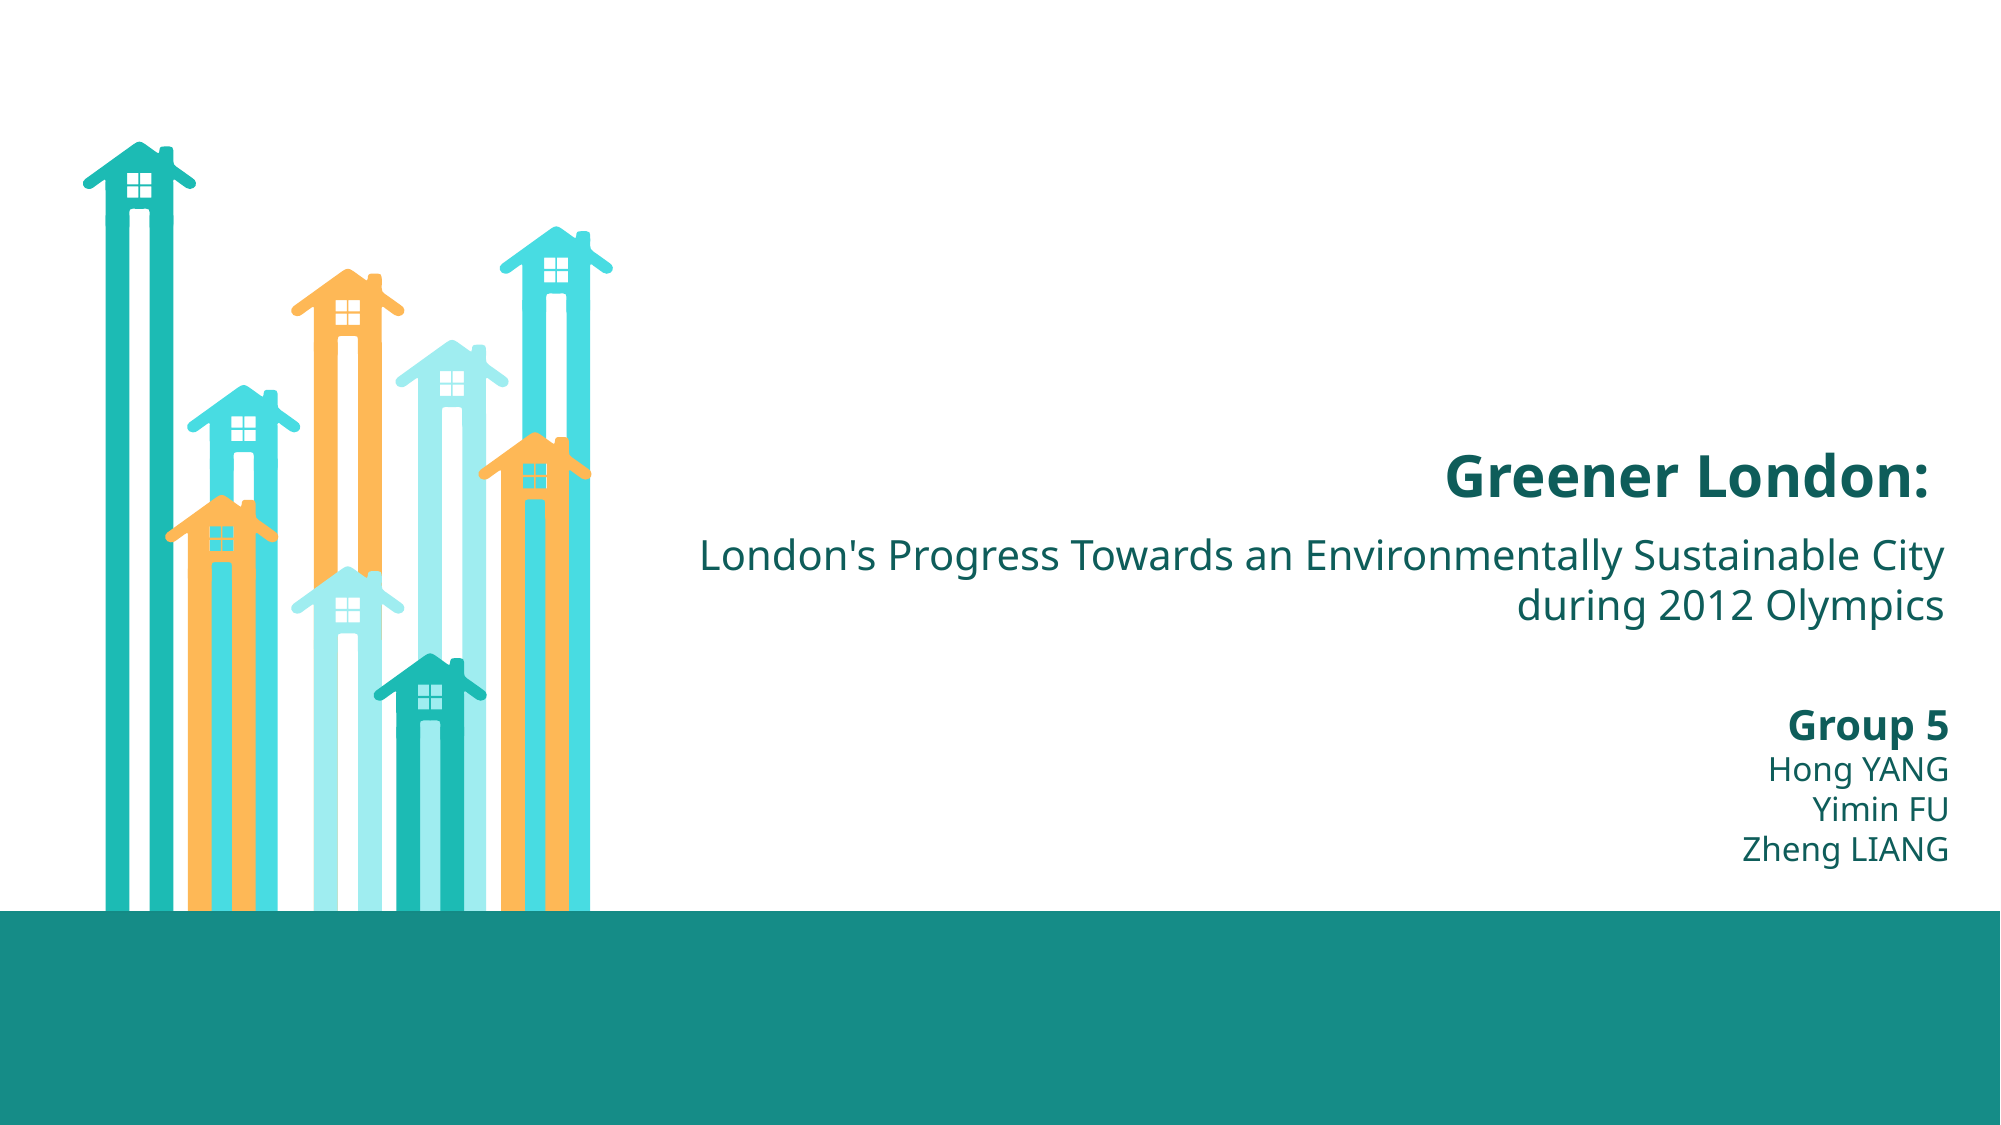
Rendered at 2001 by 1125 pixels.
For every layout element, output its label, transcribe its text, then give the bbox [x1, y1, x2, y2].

text_box Greener London: [682, 431, 1960, 517]
text_box Group 5 Hong YANG Yimin FU Zheng LIANG [687, 690, 1965, 876]
text_box London's Progress Towards an Environmentally Sustainable City during 2012 Olympics [682, 520, 1960, 636]
text_box [0, 911, 2000, 1125]
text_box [82, 141, 613, 1017]
